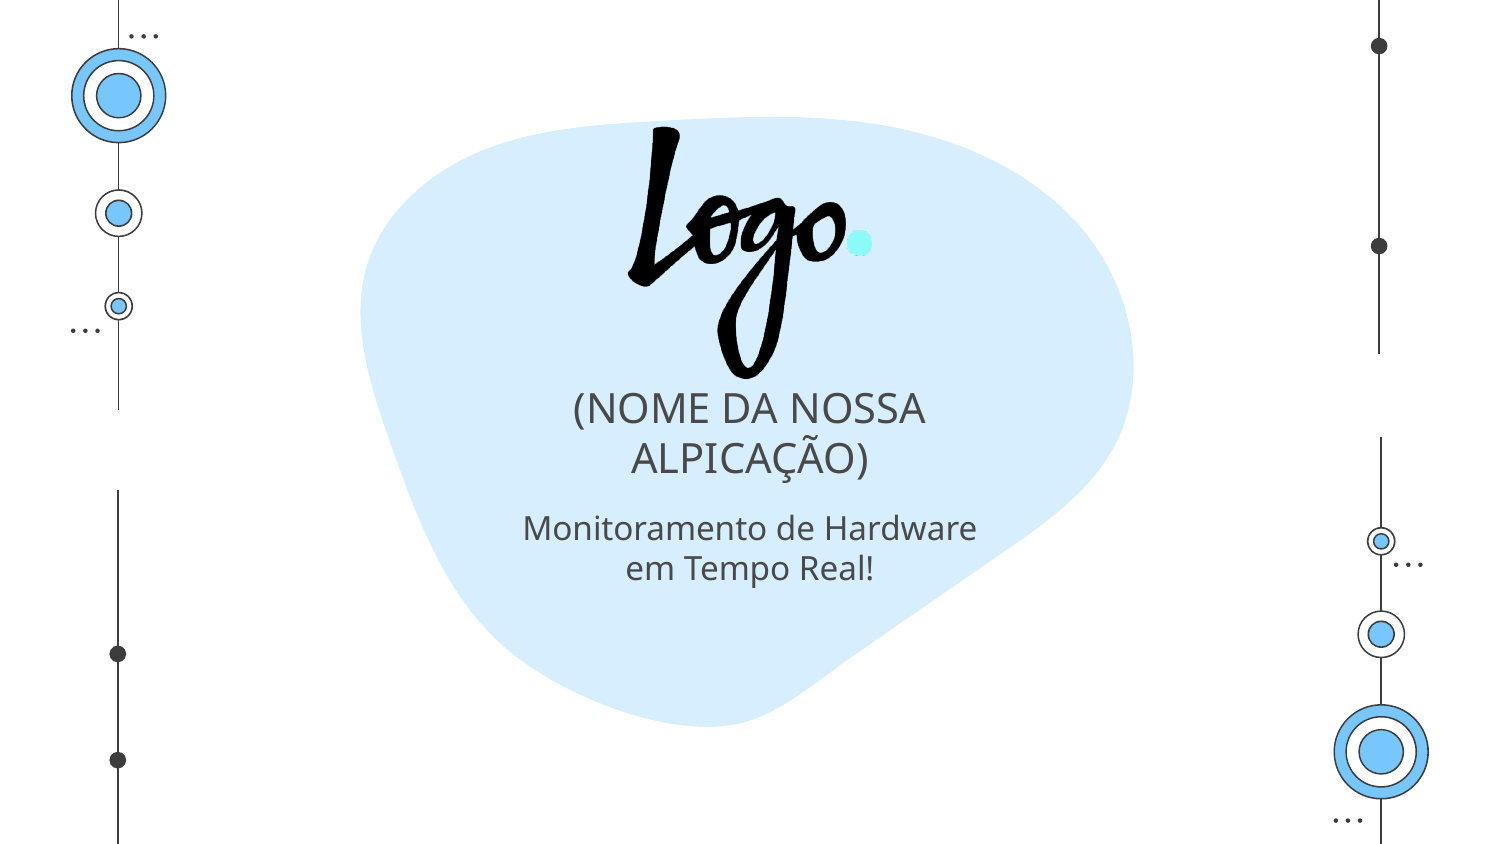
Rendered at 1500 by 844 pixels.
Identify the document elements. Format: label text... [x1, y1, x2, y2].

subtitle Monitoramento de Hardware em Tempo Real! [487, 498, 1013, 605]
picture [612, 116, 887, 386]
title (NOME DA NOSSA ALPICAÇÃO) [487, 366, 1013, 498]
